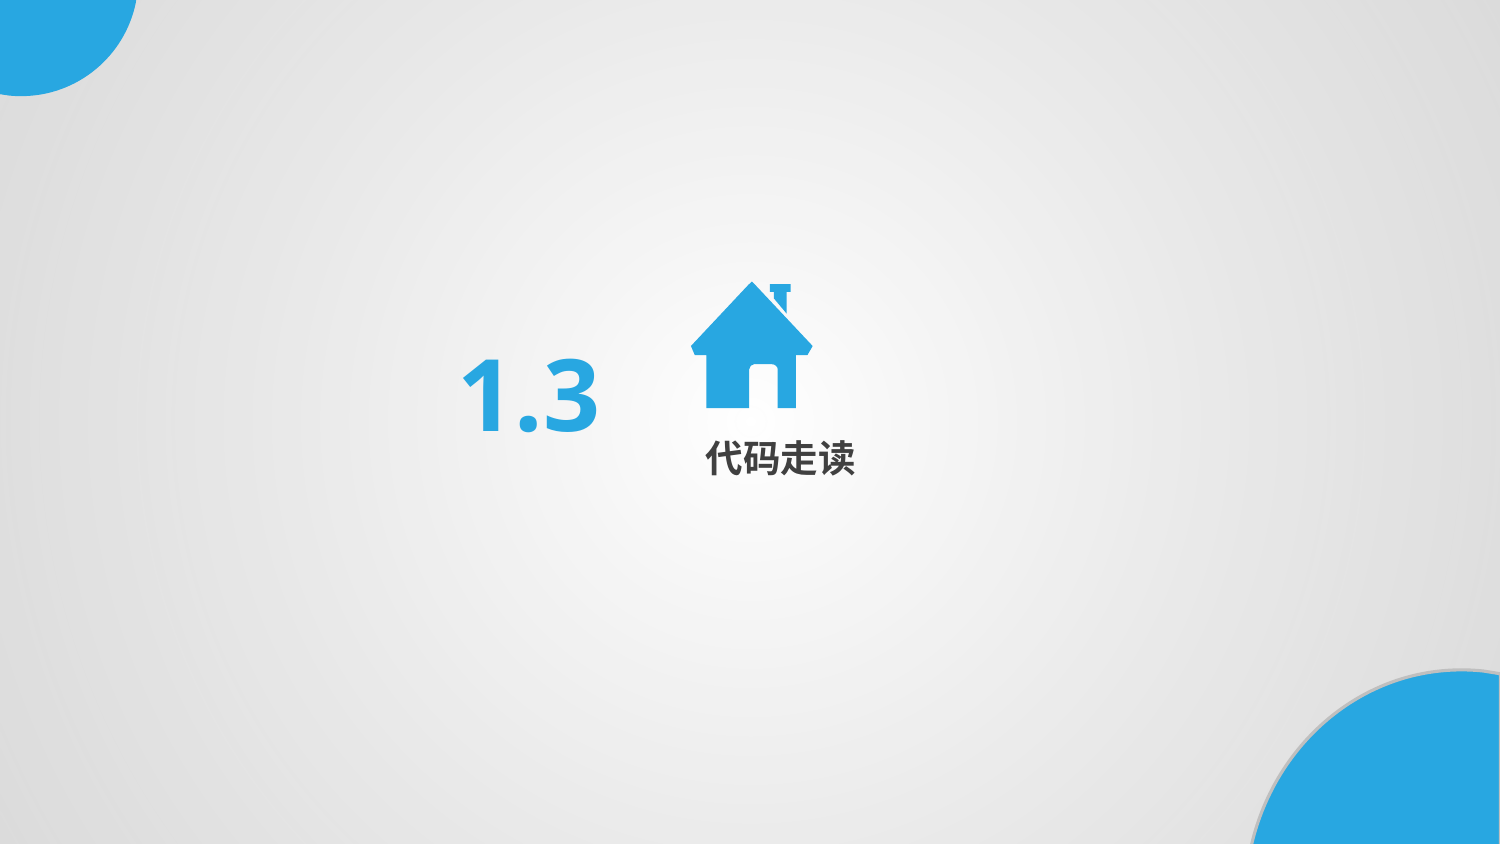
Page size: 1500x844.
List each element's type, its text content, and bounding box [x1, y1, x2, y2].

text_box 1.3 [442, 324, 691, 459]
text_box [690, 281, 813, 409]
text_box 代码走读 [690, 427, 985, 487]
